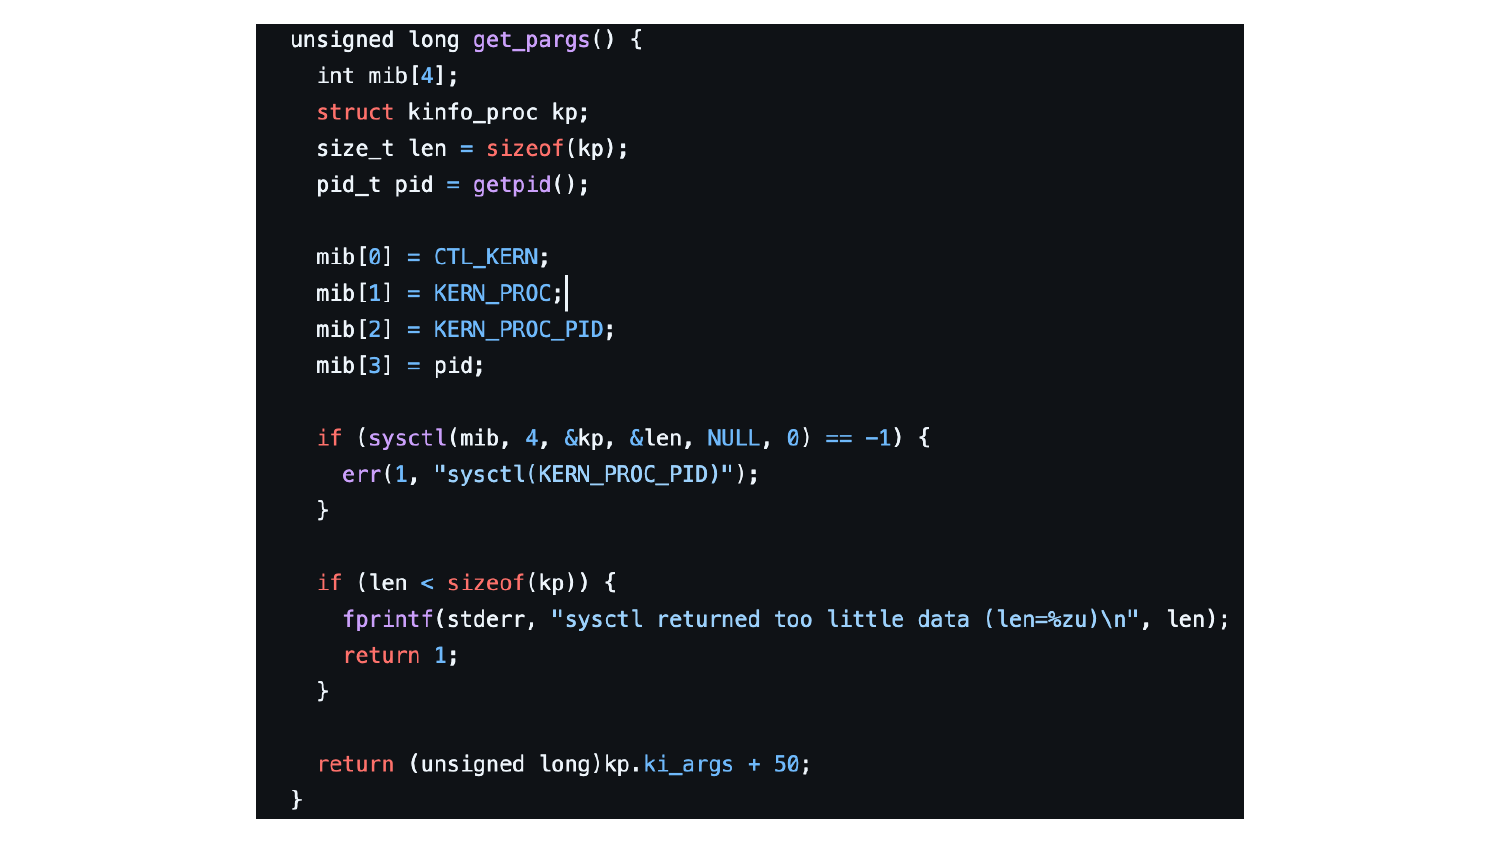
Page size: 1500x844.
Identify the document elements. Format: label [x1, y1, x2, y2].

picture [256, 24, 1244, 819]
